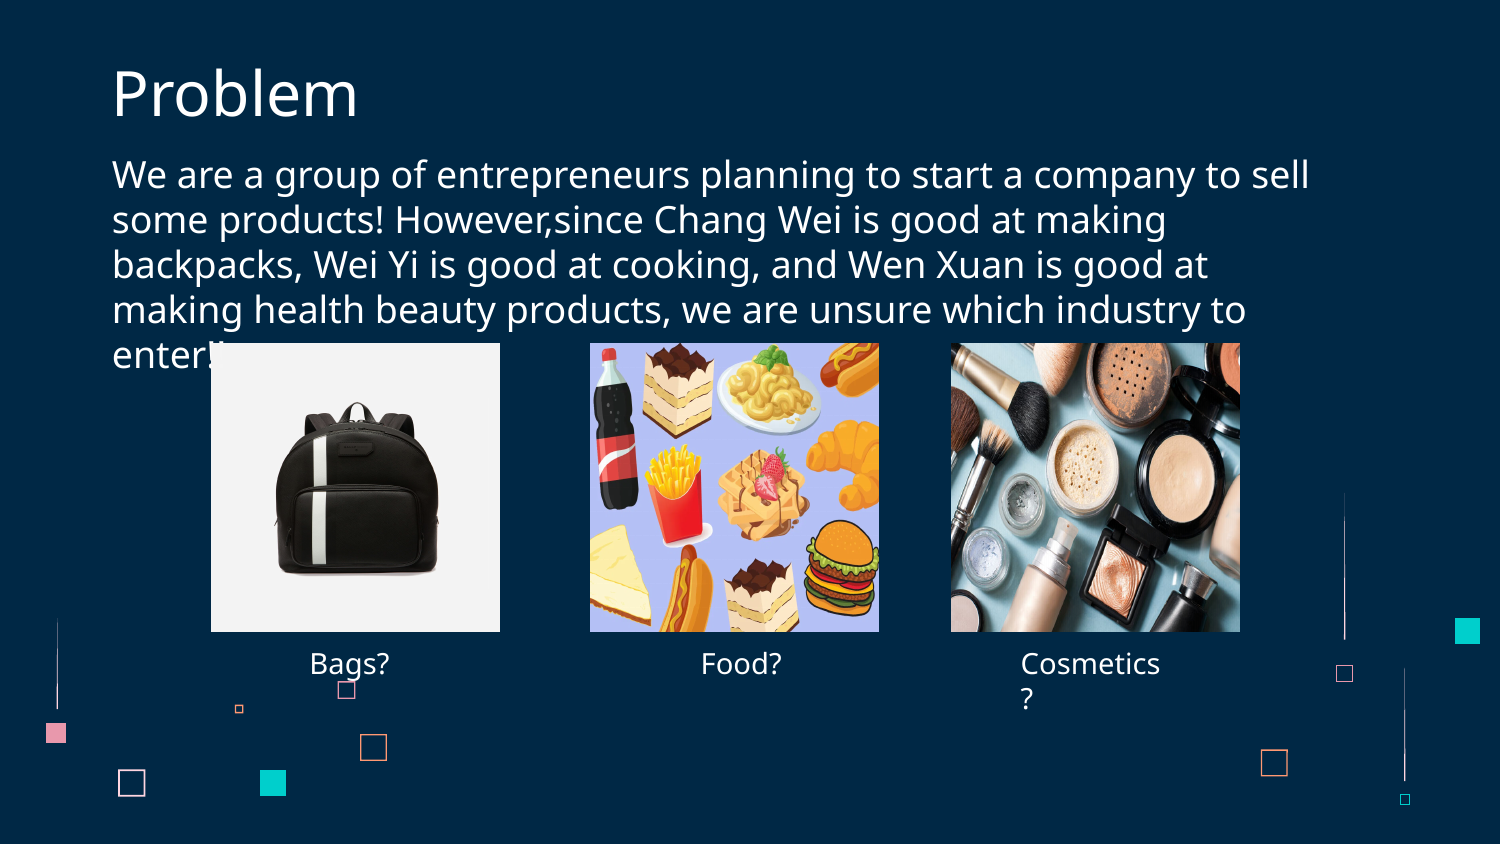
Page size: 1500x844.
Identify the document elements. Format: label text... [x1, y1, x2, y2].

text_box Bags? [294, 641, 416, 696]
text_box Food? [685, 641, 807, 696]
title Problem [96, 48, 538, 144]
picture [590, 343, 880, 632]
picture [210, 343, 500, 632]
list We are a group of entrepreneurs planning to start a company to sell some products! However,since Chang Wei is good at making backpacks, Wei Yi is good at cooking, and Wen Xuan is good at making health beauty products, we are unsure which industry to enter!! [96, 135, 1355, 337]
picture [951, 343, 1241, 632]
text_box Cosmetics? [1005, 641, 1186, 731]
